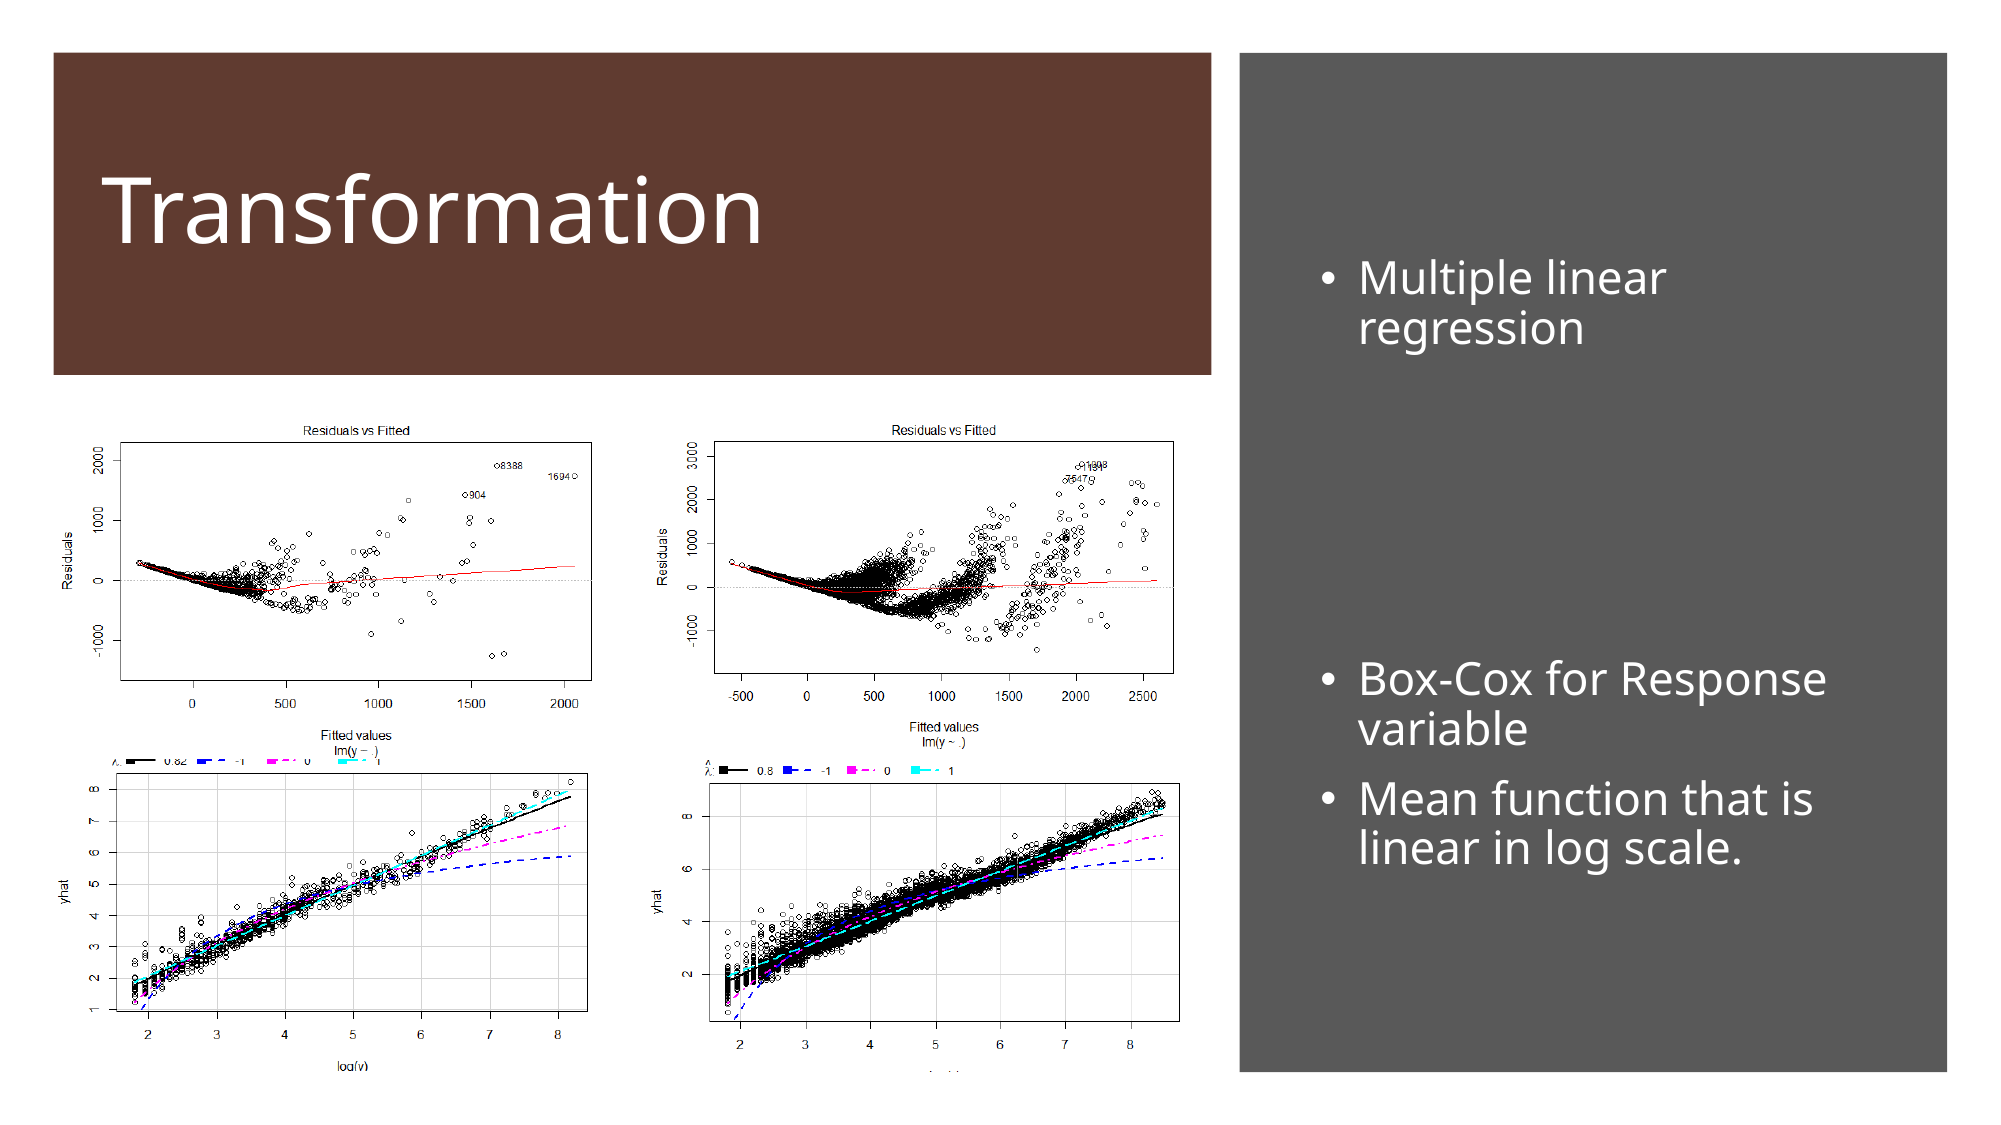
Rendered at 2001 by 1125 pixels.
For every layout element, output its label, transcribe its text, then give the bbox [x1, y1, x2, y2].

picture [53, 409, 624, 1071]
text_box [1239, 52, 1948, 1073]
text_box [53, 52, 1212, 376]
title Transformation [85, 80, 1168, 348]
picture [646, 409, 1212, 1072]
